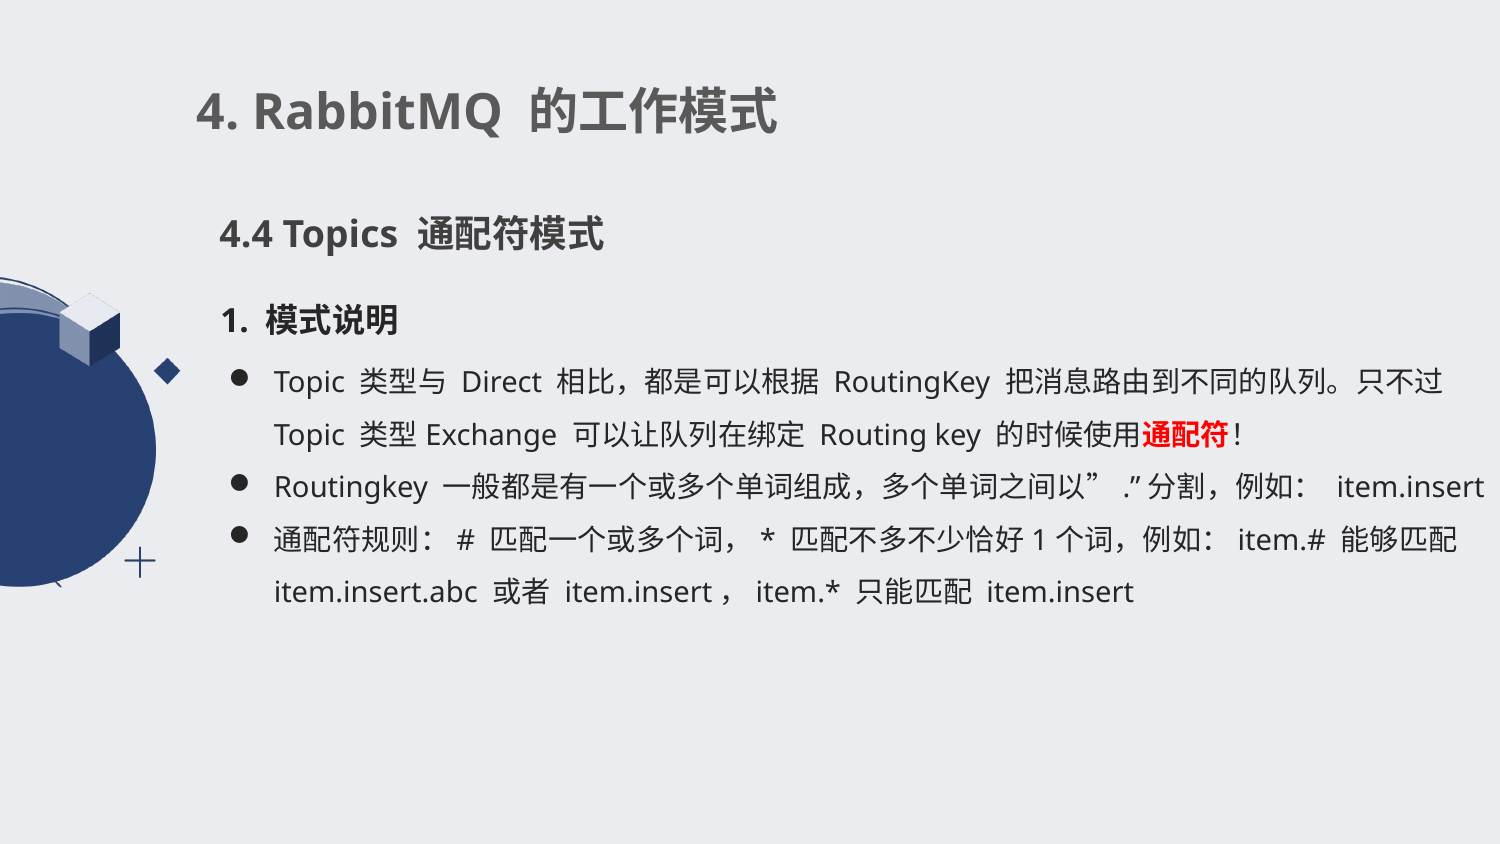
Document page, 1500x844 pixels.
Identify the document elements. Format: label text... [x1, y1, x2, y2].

picture [0, 171, 445, 672]
text_box 4. RabbitMQ 的工作模式 [185, 47, 1069, 180]
text_box 1. 模式说明 [205, 271, 1292, 347]
text_box 4.4 Topics 通配符模式 [204, 179, 1292, 263]
text_box Topic 类型与 Direct 相比，都是可以根据 RoutingKey 把消息路由到不同的队列。只不过 Topic 类型Exchange 可以让队列在绑定 Routing key 的时候使用通配符！ Routingkey 一般都是有一个或多个单词组成，多个单词之间以”.”分割，例如： item.insert 通配符规则：# 匹配一个或多个词，* 匹配不多不少恰好1个词，例如：item.# 能够匹配 item.insert.abc 或者 item.insert，item.* 只能匹配 item.insert [185, 338, 1500, 616]
